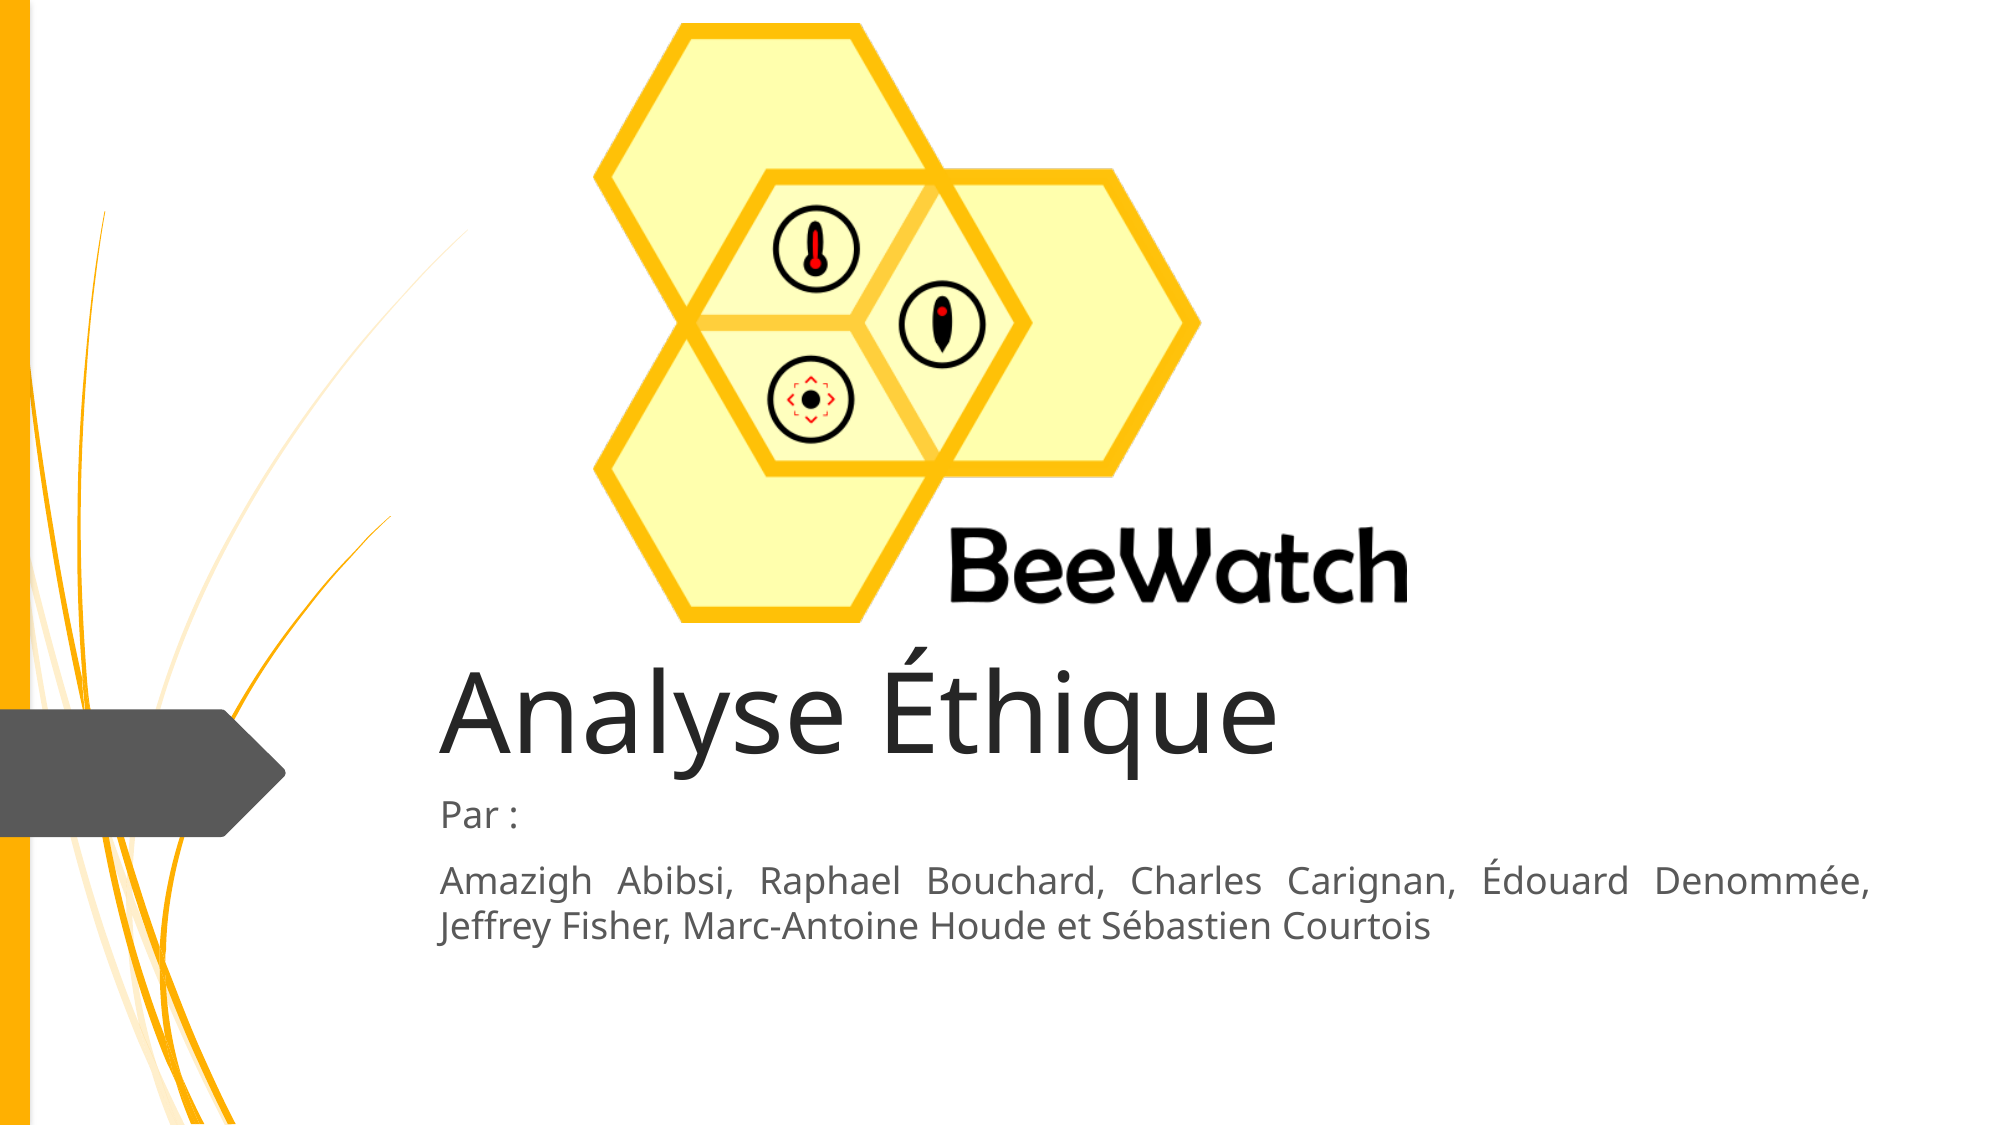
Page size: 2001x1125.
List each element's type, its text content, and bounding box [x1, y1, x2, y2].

subtitle Par : Amazigh Abibsi, Raphael Bouchard, Charles Carignan, Édouard Denommée, Jeffrey Fisher, Marc-Antoine Houde et Sébastien Courtois [424, 783, 1888, 969]
picture [592, 22, 1407, 624]
title Analyse Éthique [424, 412, 1888, 783]
